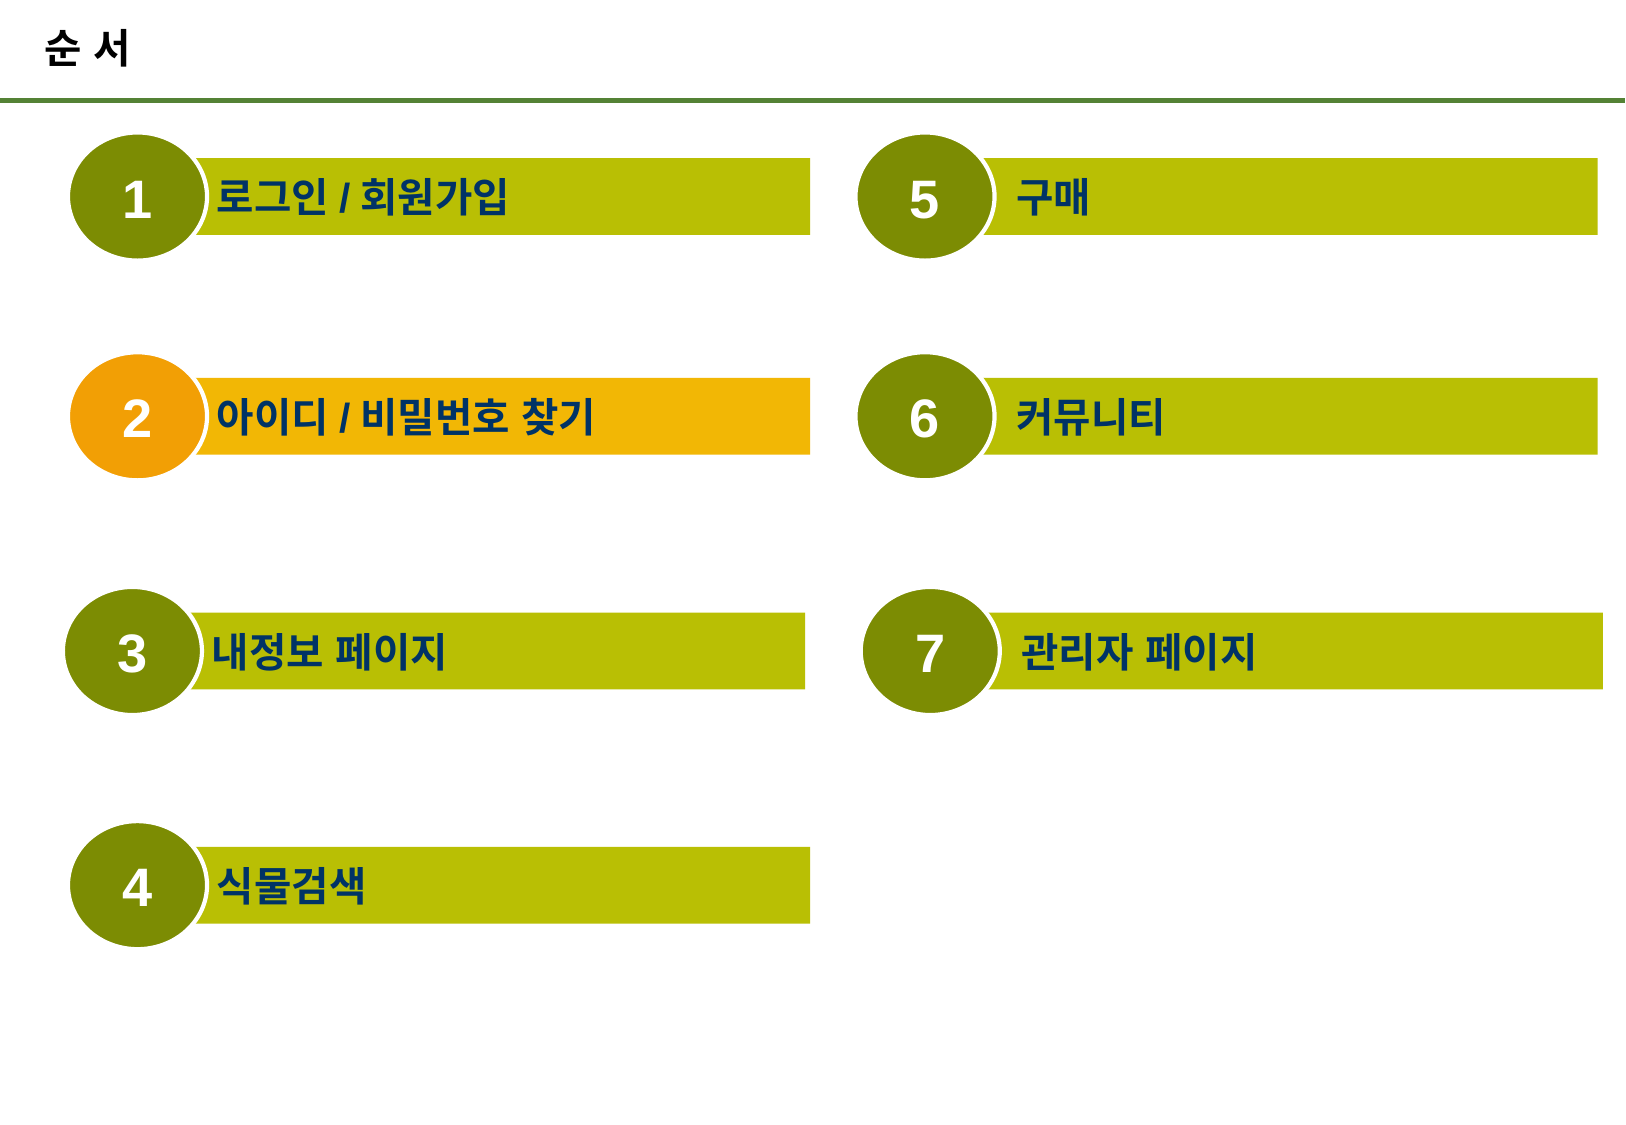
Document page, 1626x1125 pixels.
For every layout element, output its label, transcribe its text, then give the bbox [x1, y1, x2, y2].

text_box 7 [860, 586, 1000, 716]
text_box 아이디/비밀번호 찾기 [194, 377, 811, 455]
text_box 6 [855, 352, 995, 481]
text_box 5 [855, 132, 995, 261]
text_box 구매 [982, 158, 1598, 235]
text_box 3 [62, 586, 202, 716]
text_box 2 [67, 352, 208, 481]
text_box 1 [67, 132, 208, 261]
text_box 내정보 페이지 [189, 612, 806, 690]
text_box 식물검색 [194, 846, 811, 924]
text_box 로그인/회원가입 [194, 158, 811, 235]
title 순 서 [44, 0, 1108, 102]
text_box 커뮤니티 [981, 377, 1598, 455]
text_box 4 [67, 821, 208, 950]
text_box 관리자 페이지 [987, 612, 1603, 690]
